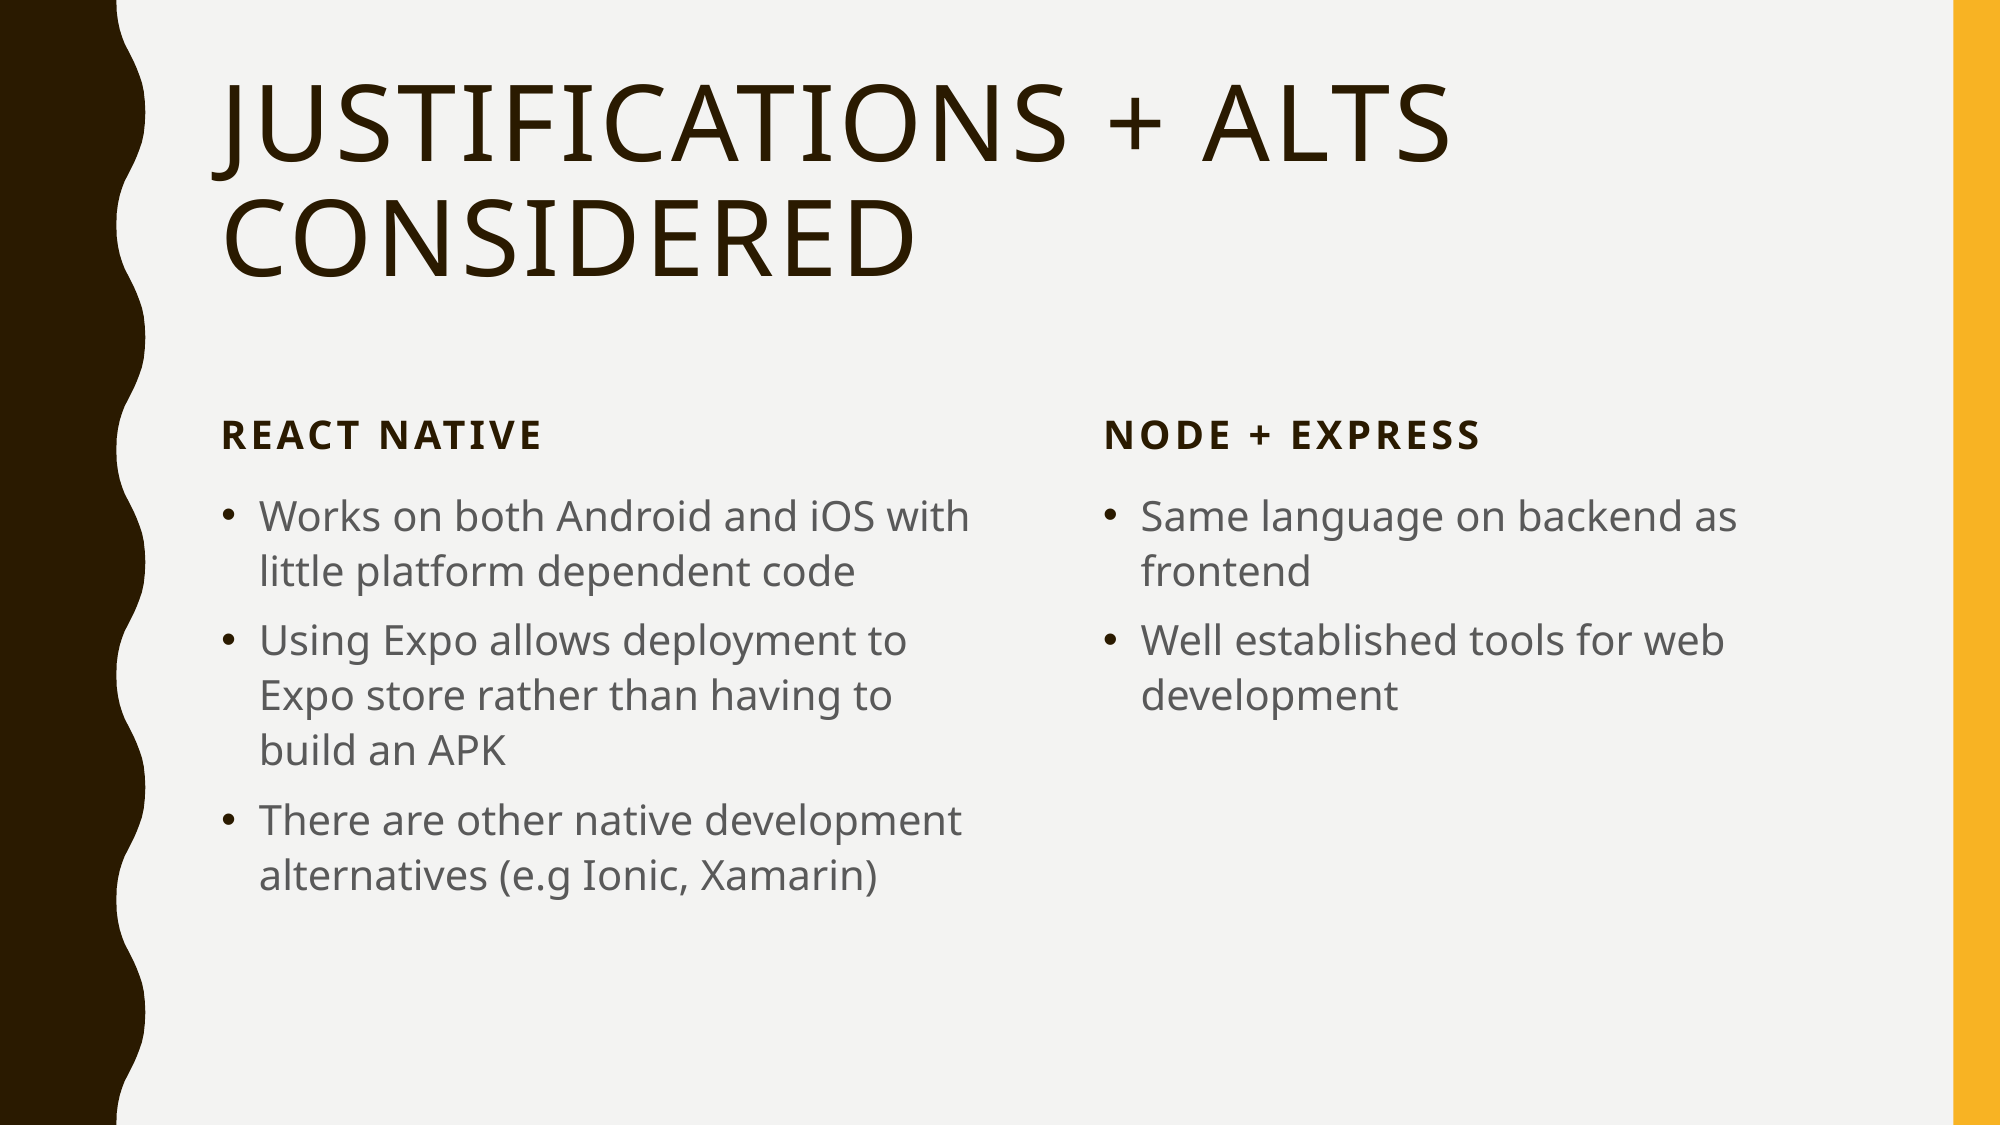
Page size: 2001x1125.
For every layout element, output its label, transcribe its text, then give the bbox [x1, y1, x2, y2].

list React Native [205, 360, 993, 465]
list Works on both Android and iOS with little platform dependent code Using Expo allows deployment to Expo store rather than having to build an APK There are other native development alternatives (e.g Ionic, Xamarin) [206, 477, 994, 969]
list Node + Express [1088, 360, 1876, 465]
list Same language on backend as frontend Well established tools for web development [1088, 477, 1876, 969]
title Justifications + alts considered [205, 62, 1875, 308]
